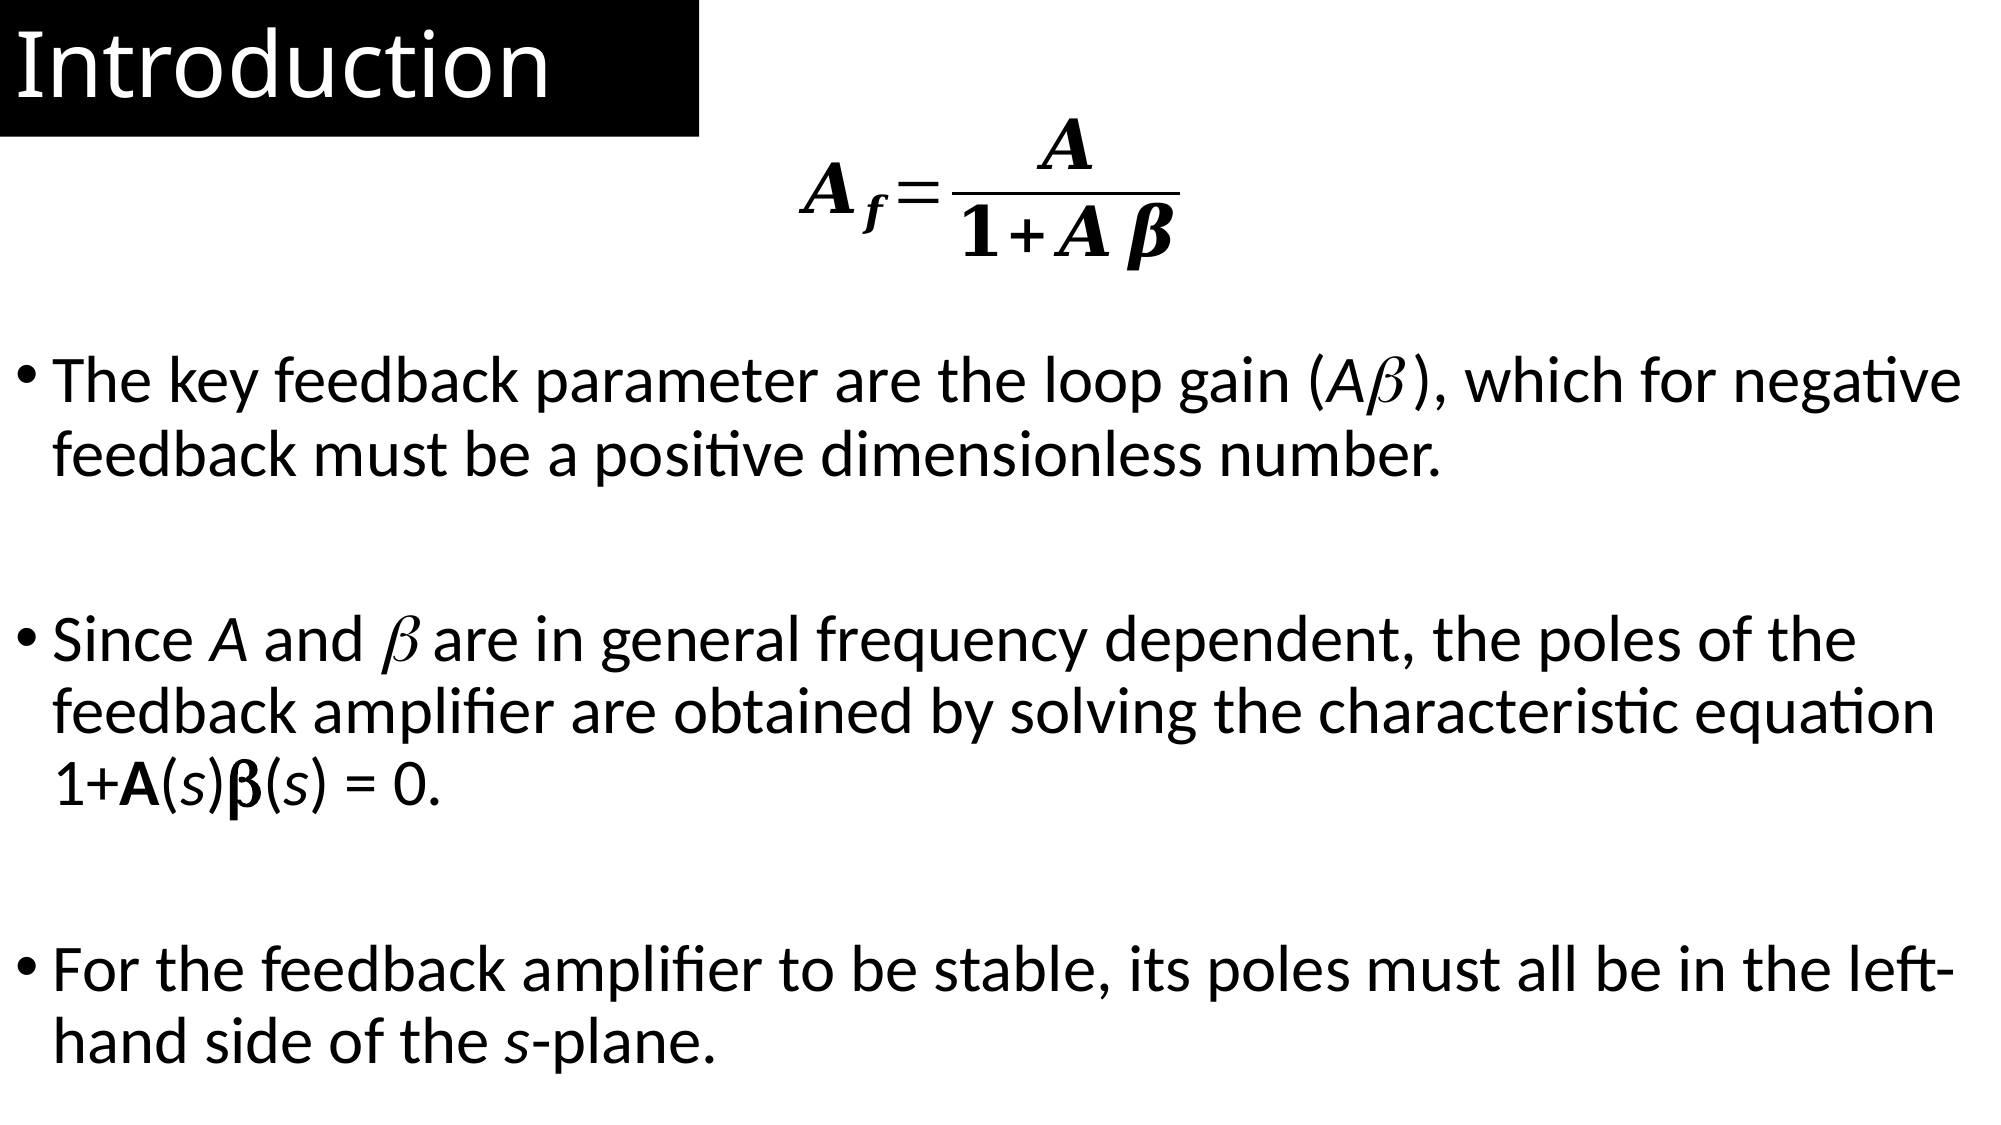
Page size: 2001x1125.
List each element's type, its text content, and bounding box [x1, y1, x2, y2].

title Introduction [0, 0, 700, 137]
list The key feedback parameter are the loop gain (Ab.), which for negative feedback must be a positive dimensionless number. Since A and b are in general frequency dependent, the poles of the feedback amplifier are obtained by solving the characteristic equation 1+A(s)b(s) = 0. For the feedback amplifier to be stable, its poles must all be in the left-hand side of the s-plane. [0, 329, 1980, 1044]
